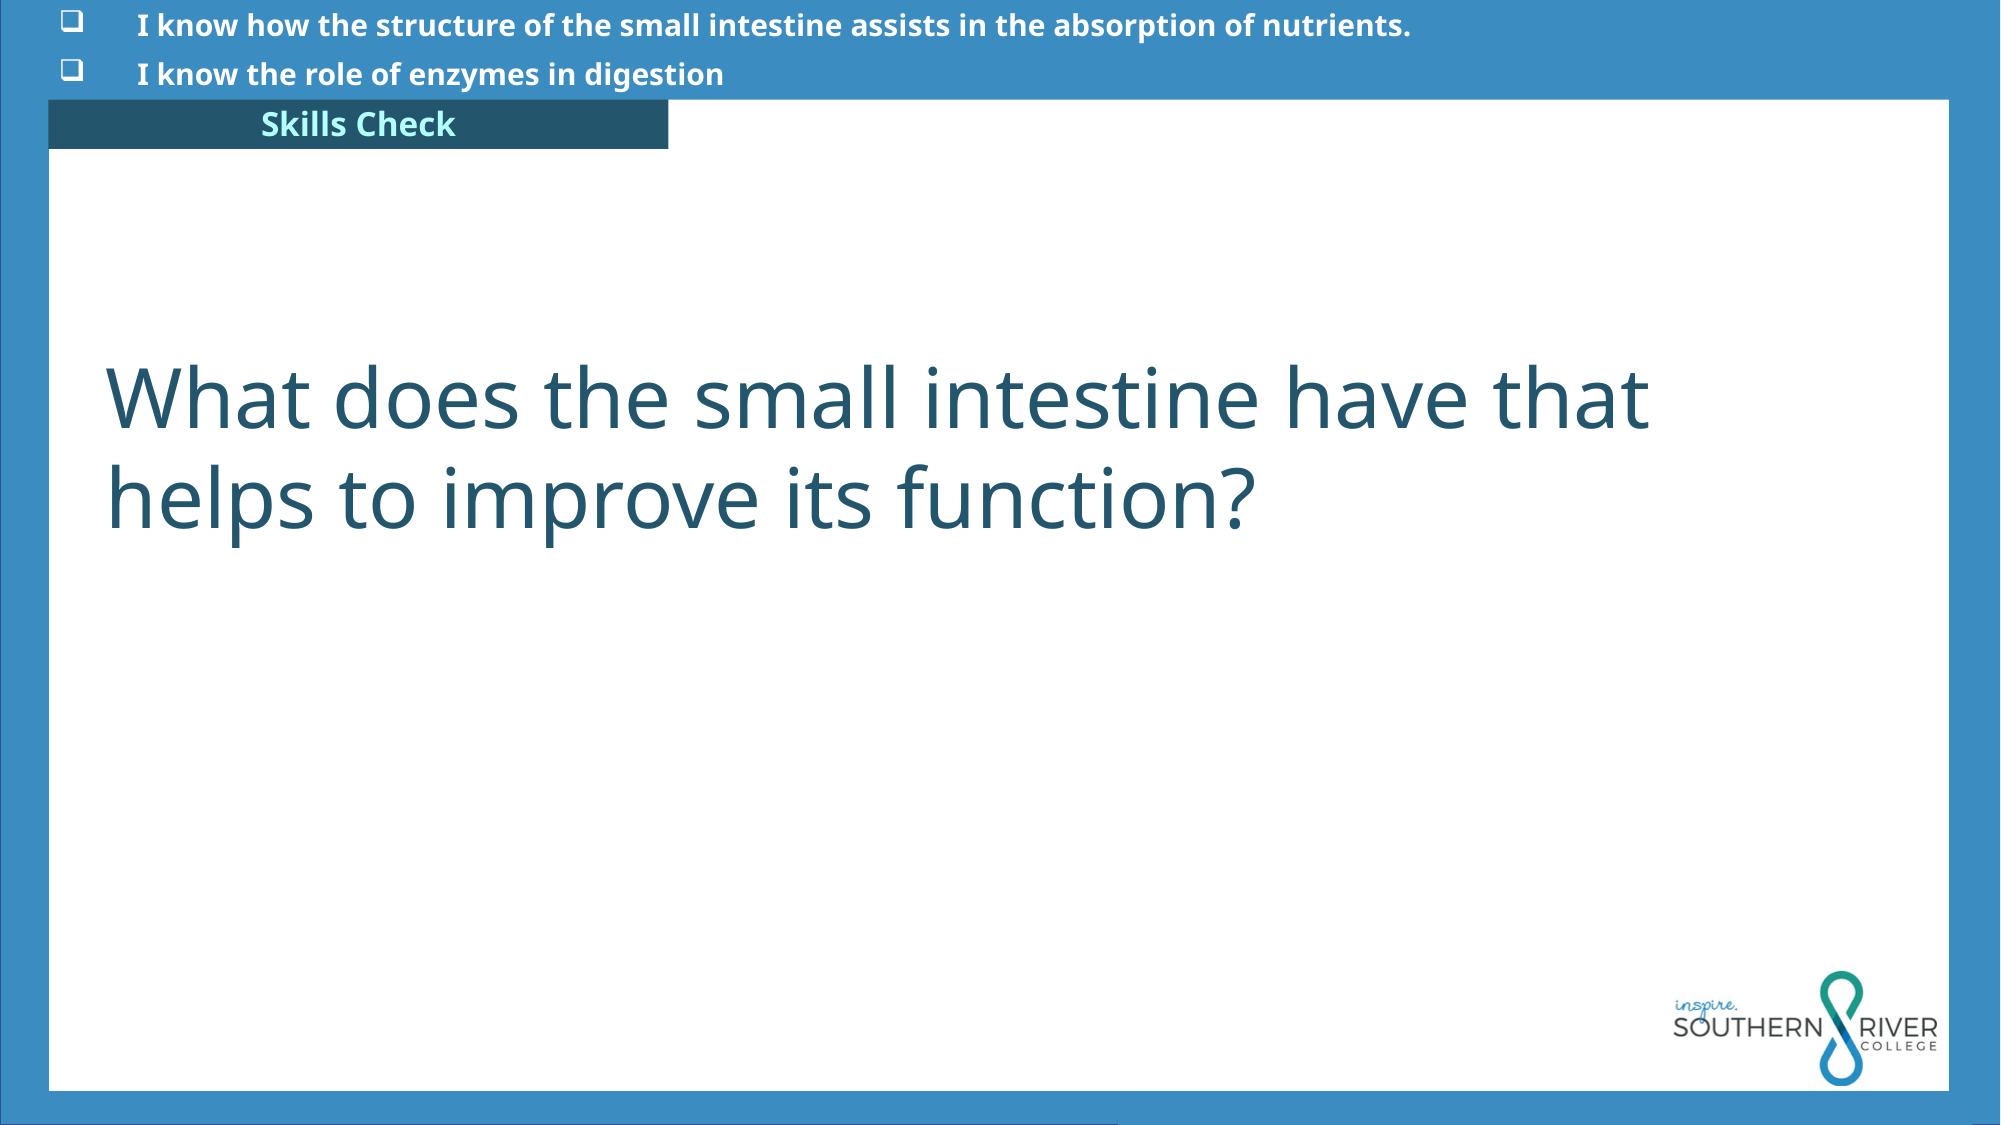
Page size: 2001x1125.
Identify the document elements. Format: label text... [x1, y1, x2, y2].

list I know how the structure of the small intestine assists in the absorption of nutrients. I know the role of enzymes in digestion [44, 2, 1956, 100]
text_box What does the small intestine have that helps to improve its function? [91, 338, 1827, 756]
picture [0, 0, 2001, 1125]
